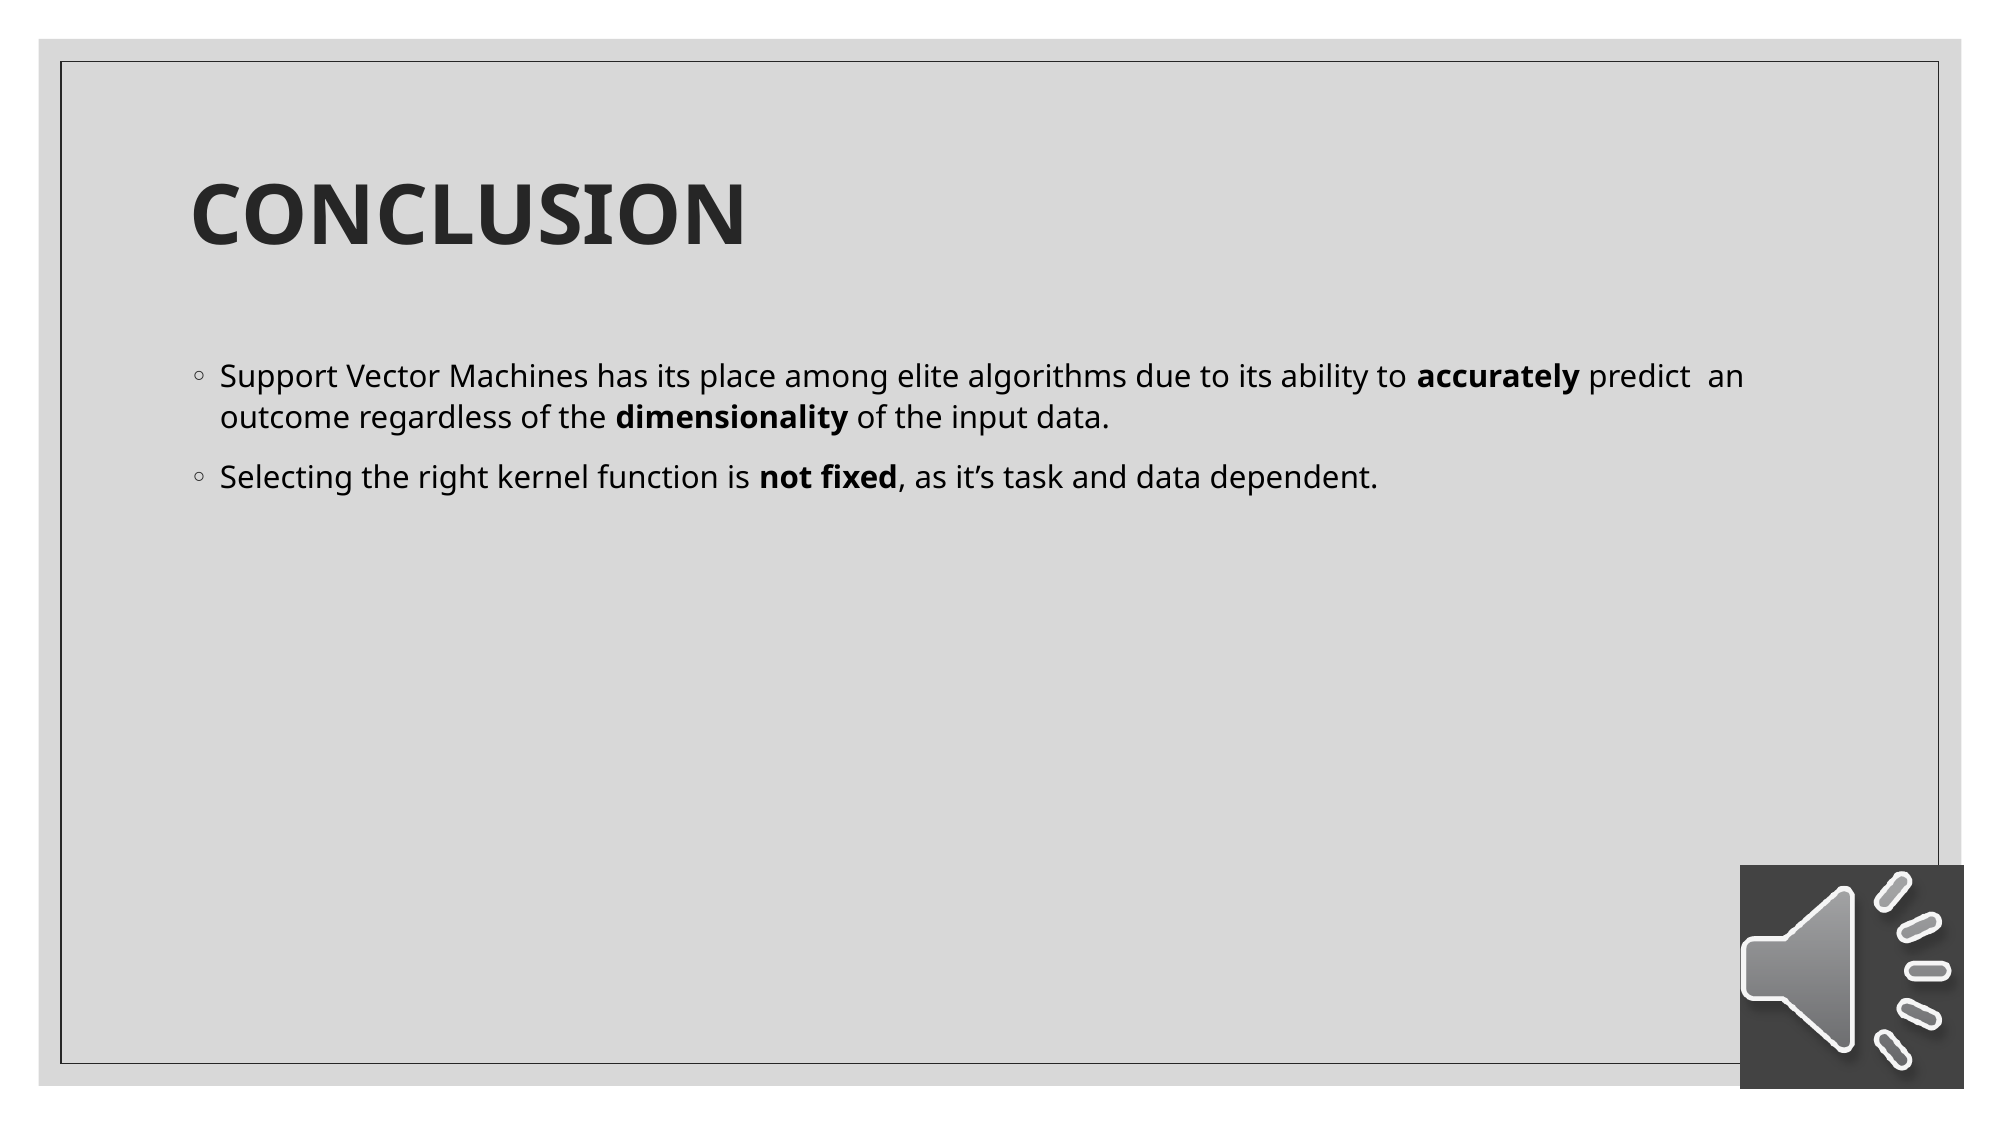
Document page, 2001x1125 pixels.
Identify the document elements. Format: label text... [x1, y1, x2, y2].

title CONCLUSION [174, 105, 1825, 331]
picture [1739, 864, 1965, 1090]
list Support Vector Machines has its place among elite algorithms due to its ability to accurately predict an outcome regardless of the dimensionality of the input data. Selecting the right kernel function is not fixed, as it’s task and data dependent. [174, 345, 1825, 977]
